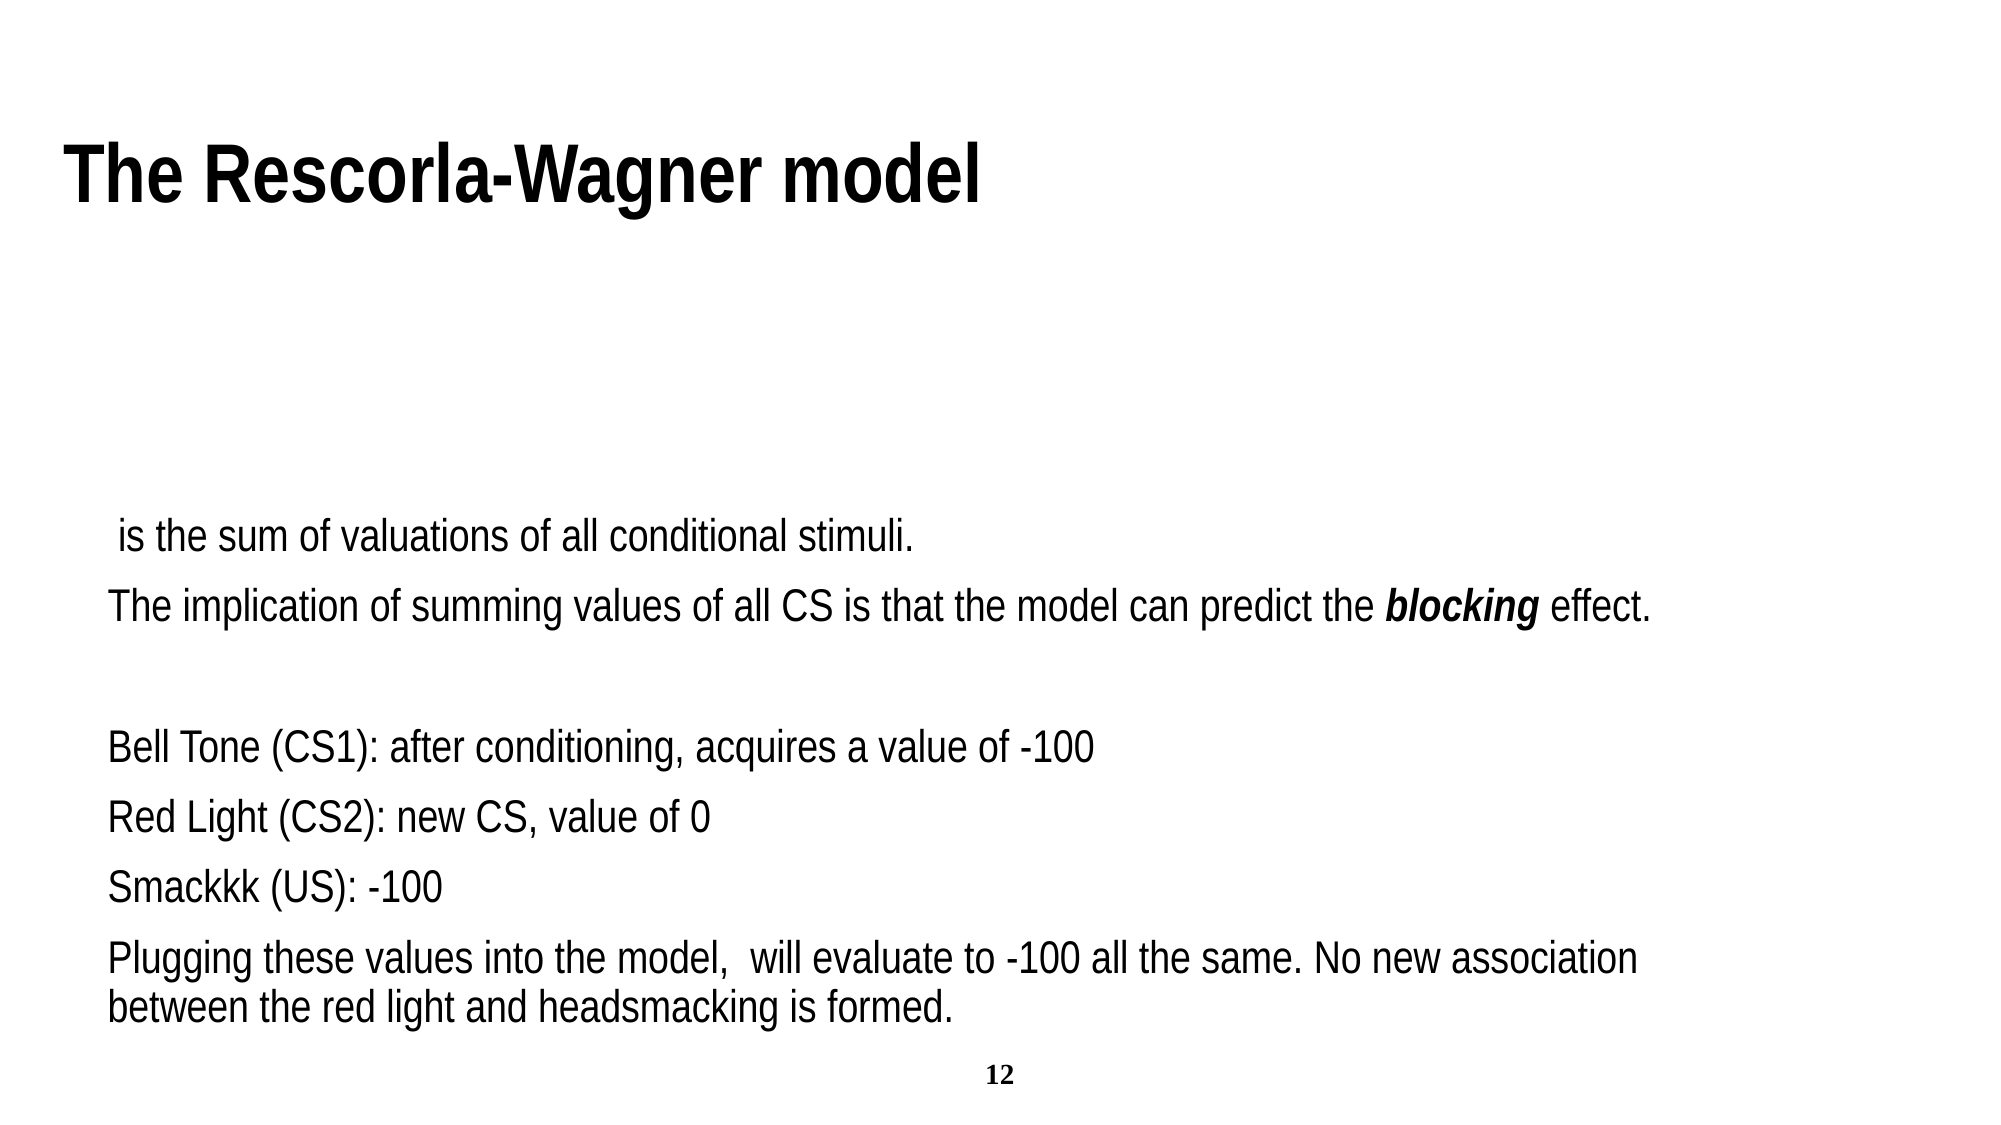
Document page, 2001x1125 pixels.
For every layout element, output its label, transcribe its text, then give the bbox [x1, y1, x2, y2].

slide_number 12 [774, 1043, 1225, 1104]
text_box The Rescorla-Wagner model [48, 123, 1861, 263]
